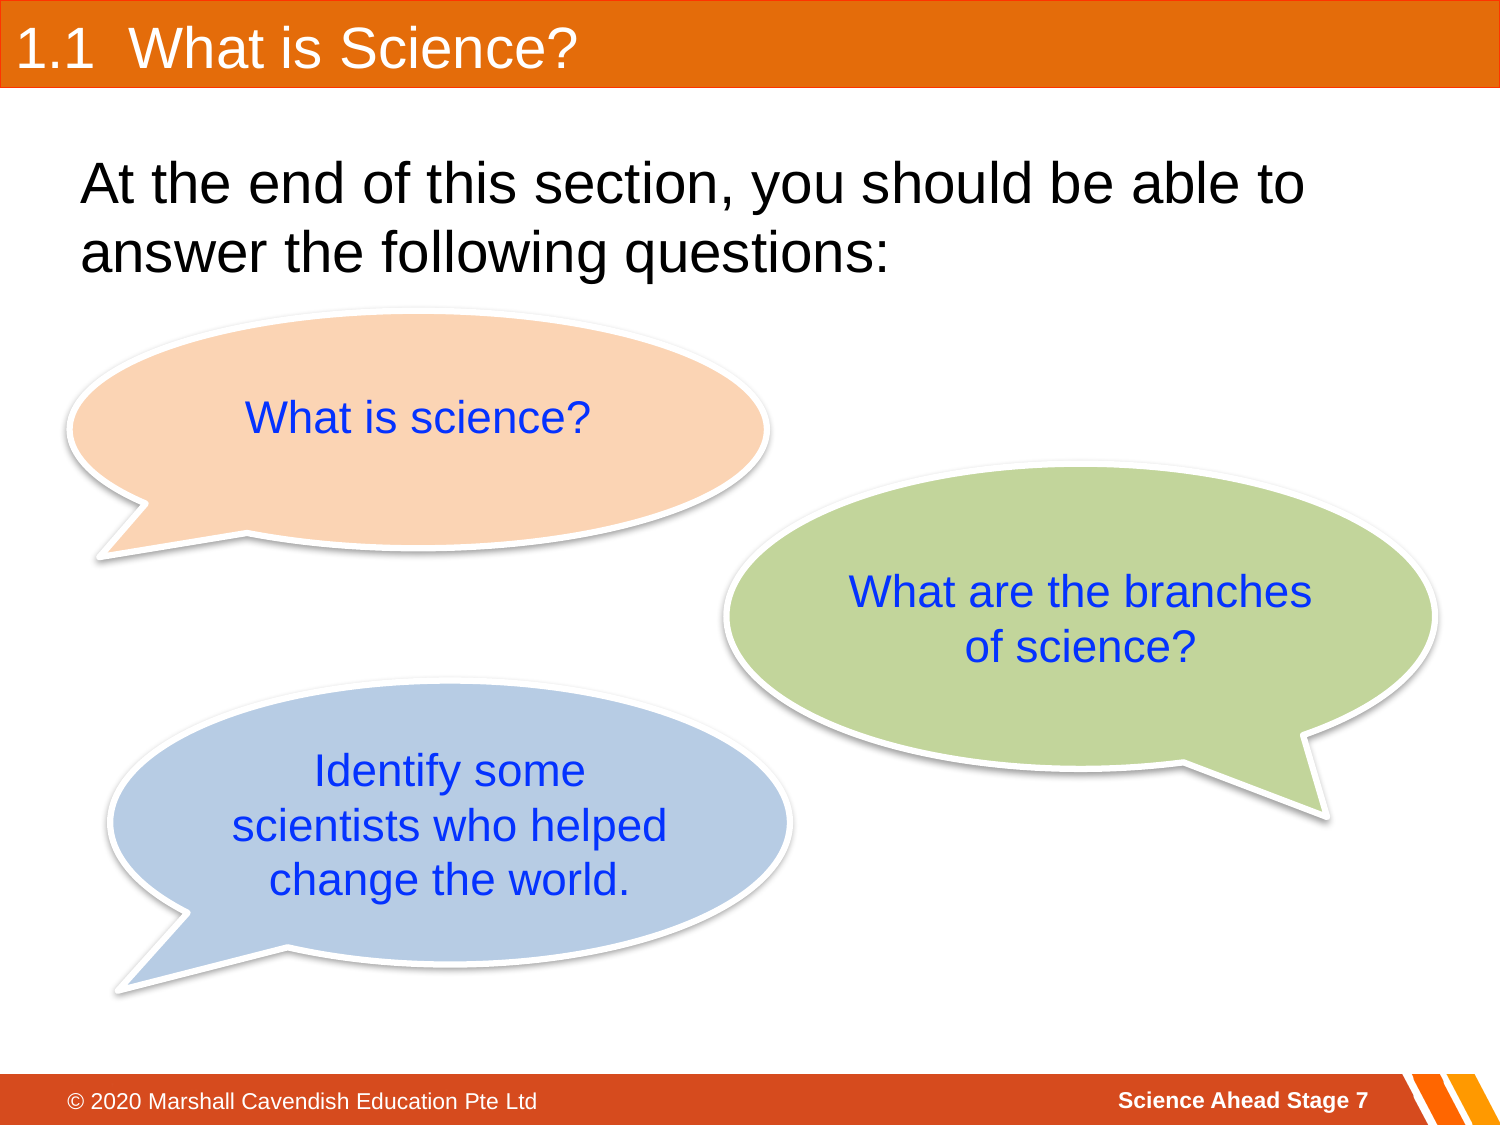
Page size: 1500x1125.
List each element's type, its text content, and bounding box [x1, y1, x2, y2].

picture [0, 1074, 1500, 1125]
text_box What are the branches of science? [726, 463, 1436, 818]
text_box What is science? [69, 310, 767, 558]
text_box 1.1 What is Science? [0, 0, 1500, 91]
footer Science Ahead Stage 7 [937, 1075, 1384, 1124]
text_box Identify some scientists who helped change the world. [110, 680, 790, 991]
text_box At the end of this section, you should be able to answer the following questions: [65, 137, 1384, 293]
